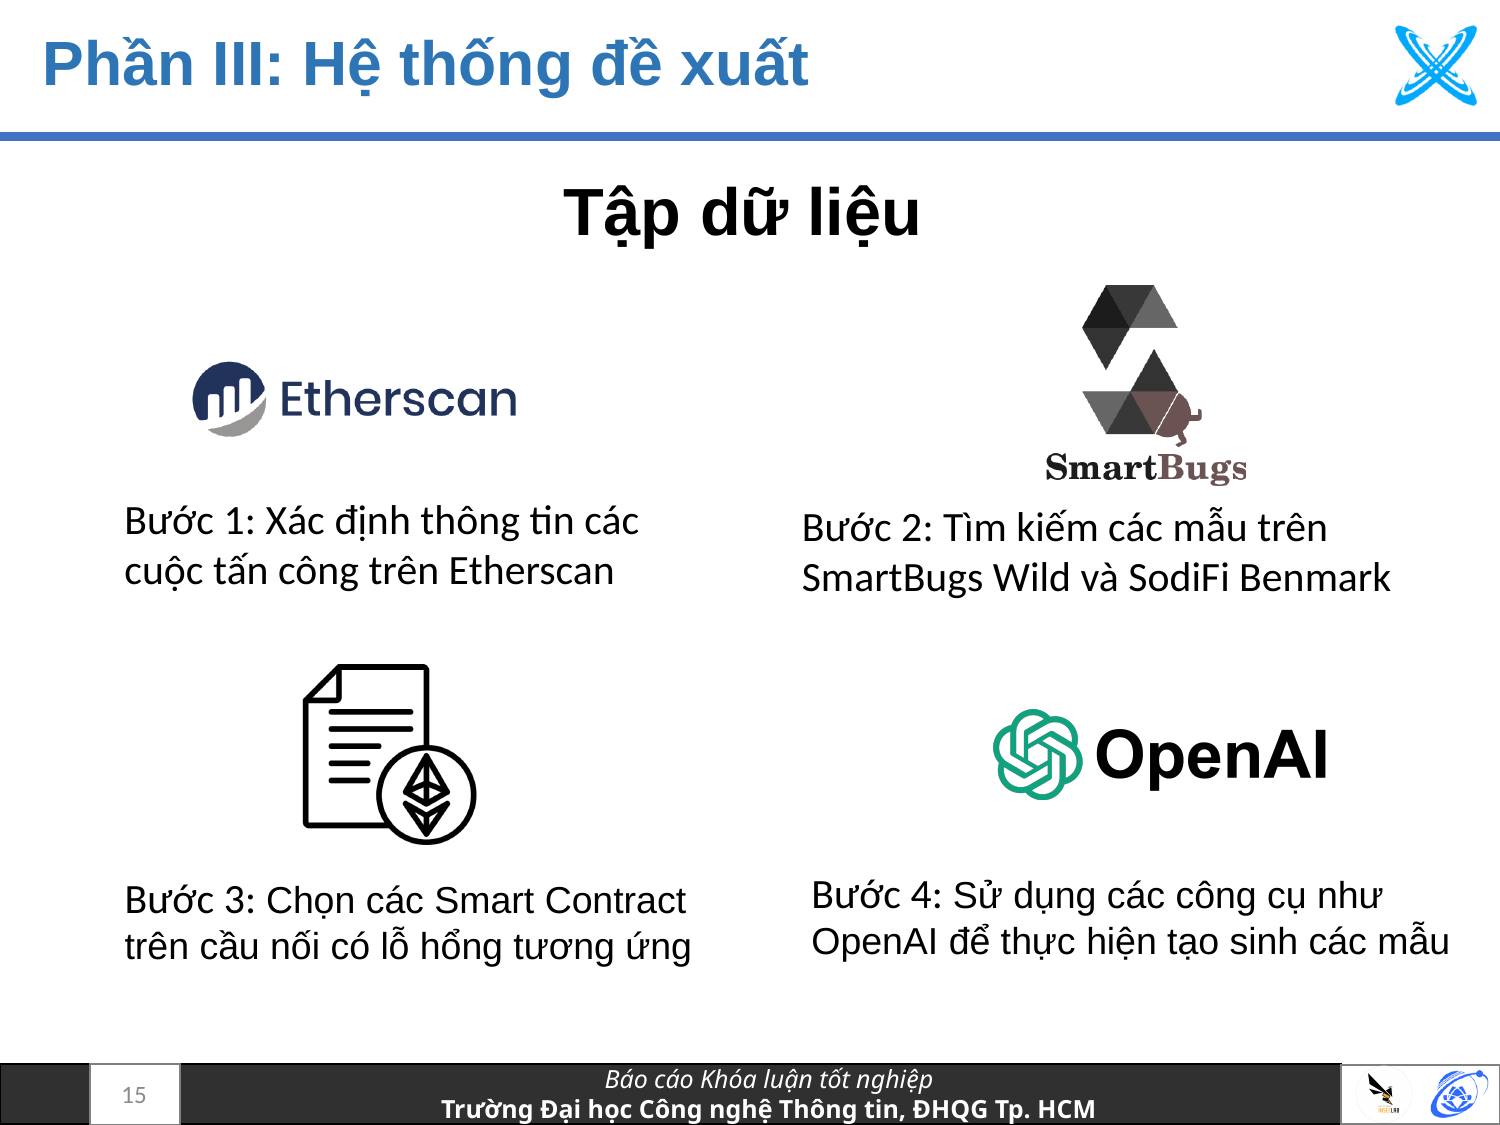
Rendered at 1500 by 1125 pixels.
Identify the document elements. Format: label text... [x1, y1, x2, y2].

picture [192, 361, 516, 437]
picture [1352, 1062, 1416, 1125]
text_box Bước 4: Sử dụng các công cụ như OpenAI để thực hiện tạo sinh các mẫu [796, 859, 1471, 970]
text_box Bước 2: Tìm kiếm các mẫu trên SmartBugs Wild và SodiFi Benmark [787, 492, 1480, 608]
picture [993, 709, 1326, 800]
picture [299, 664, 480, 845]
text_box Tập dữ liệu [548, 161, 952, 257]
text_box Bước 1: Xác định thông tin các cuộc tấn công trên Etherscan [109, 485, 713, 601]
picture [1377, 5, 1493, 125]
picture [1426, 1053, 1495, 1125]
slide_number 15 [95, 1063, 162, 1124]
title Phần III: Hệ thống đề xuất [27, 23, 1376, 108]
text_box Bước 3: Chọn các Smart Contract trên cầu nối có lỗ hổng tương ứng [109, 864, 750, 974]
picture [1046, 285, 1246, 486]
